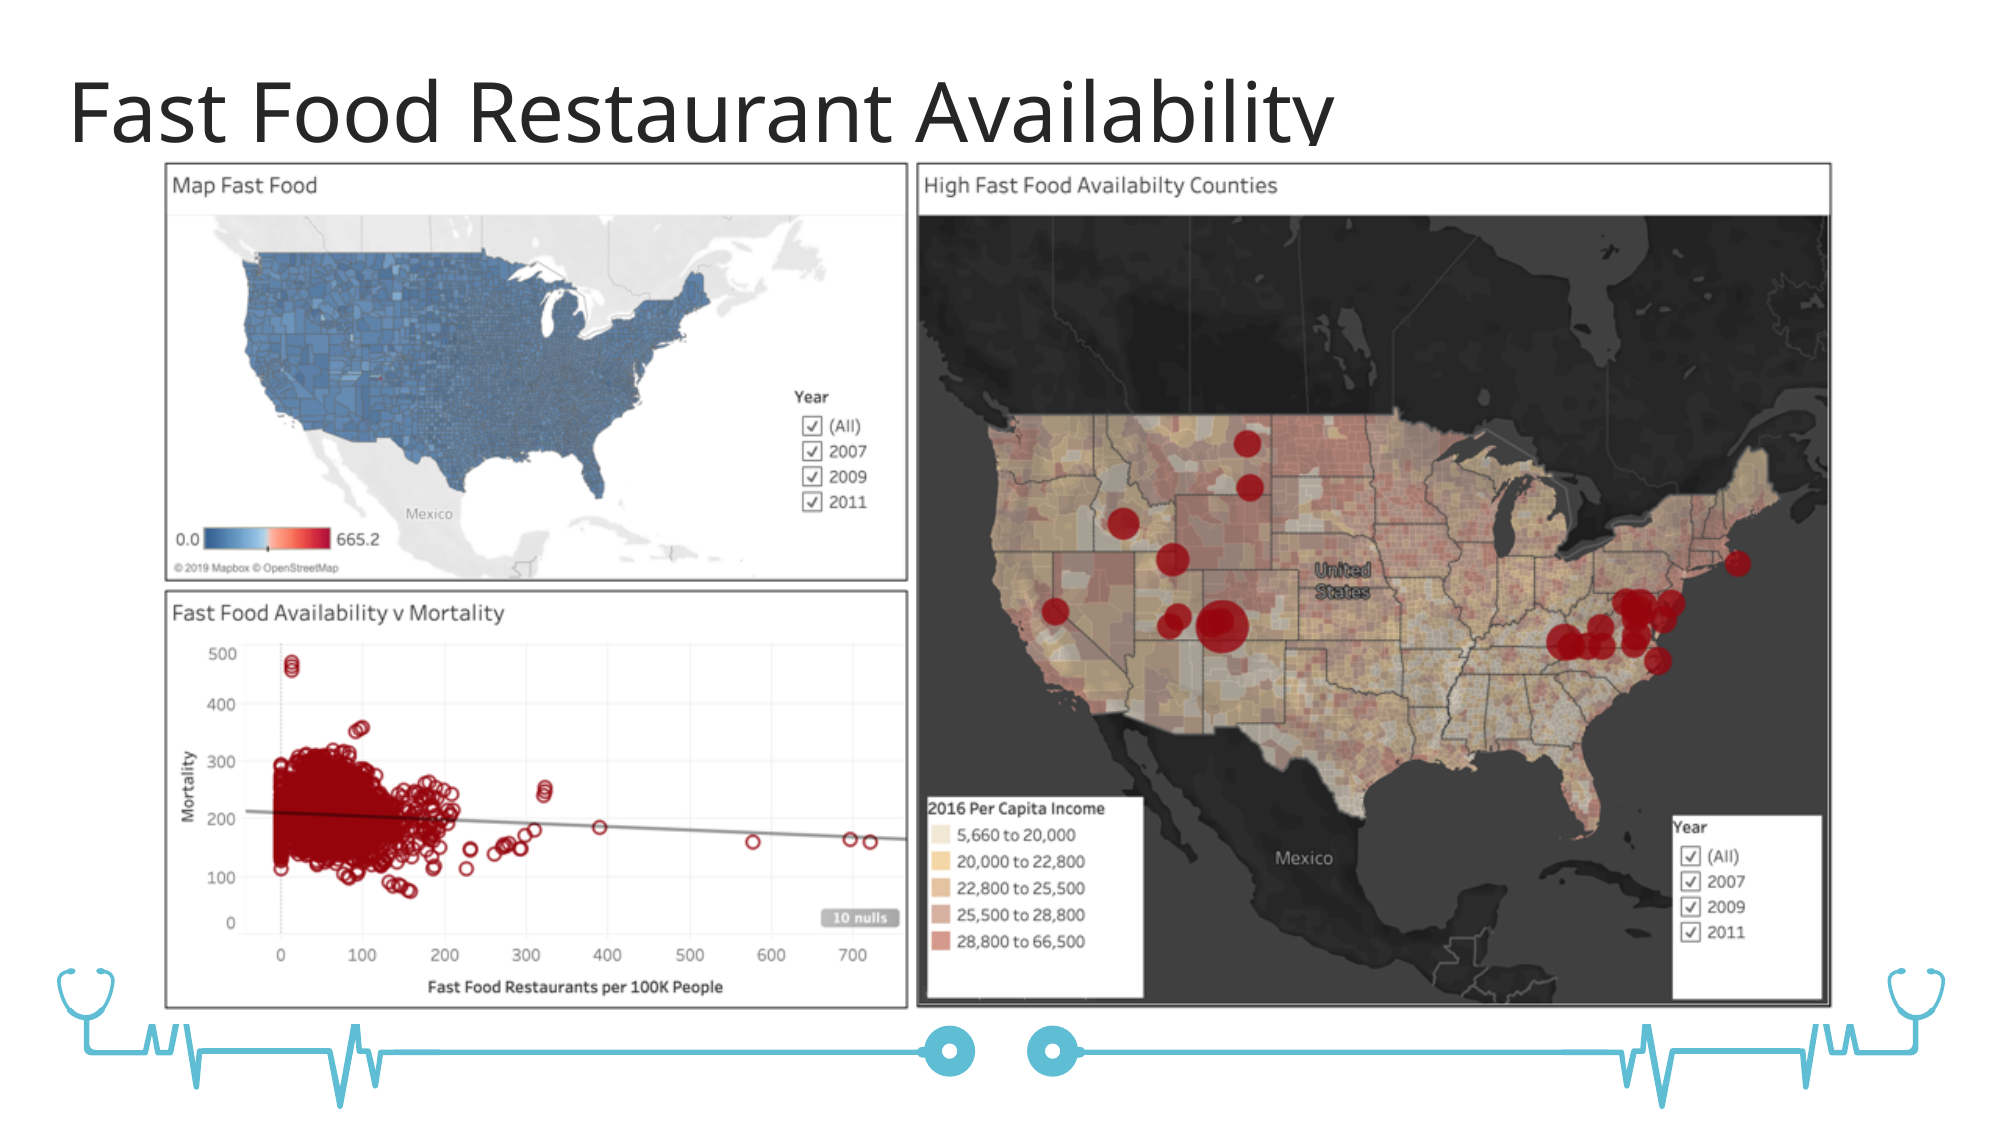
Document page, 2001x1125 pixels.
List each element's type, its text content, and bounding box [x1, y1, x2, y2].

list Fast Food Restaurant Availability [53, 55, 1952, 175]
picture [149, 146, 1856, 1024]
